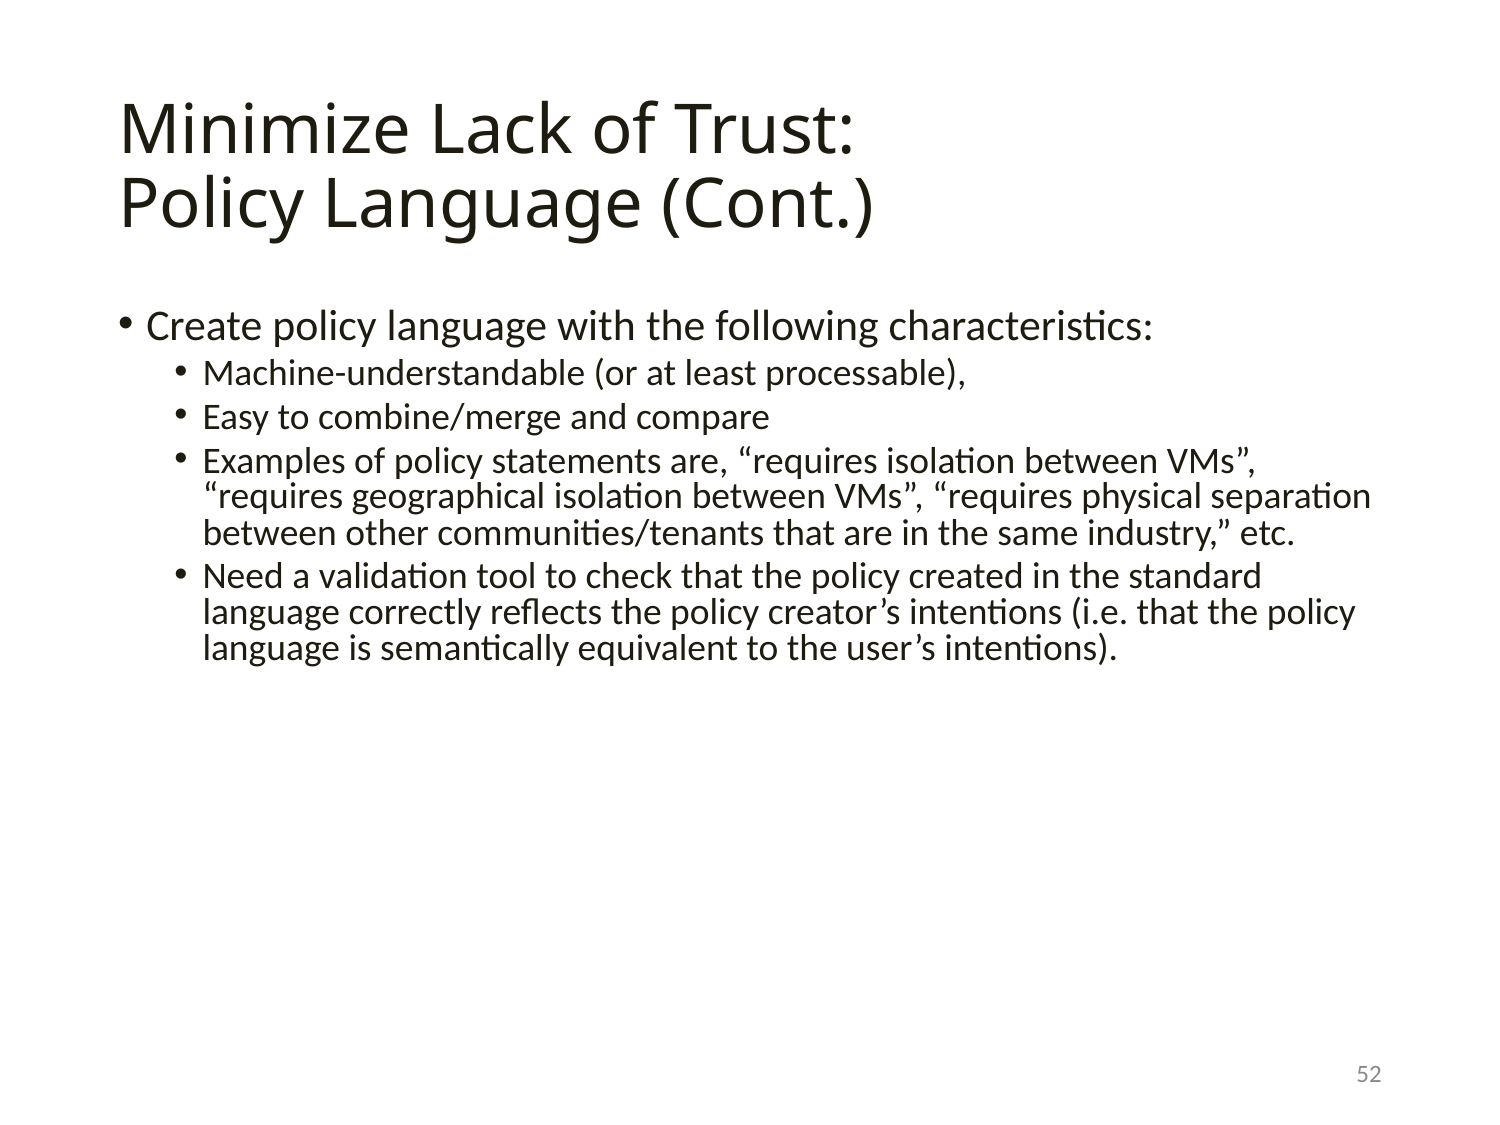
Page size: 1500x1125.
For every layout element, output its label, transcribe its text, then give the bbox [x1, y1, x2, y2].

slide_number 52 [1059, 1042, 1397, 1103]
list Create policy language with the following characteristics: Machine-understandable (or at least processable), Easy to combine/merge and compare Examples of policy statements are, “requires isolation between VMs”, “requires geographical isolation between VMs”, “requires physical separation between other communities/tenants that are in the same industry,” etc. Need a validation tool to check that the policy created in the standard language correctly reflects the policy creator’s intentions (i.e. that the policy language is semantically equivalent to the user’s intentions). [103, 299, 1397, 1014]
title Minimize Lack of Trust: Policy Language (Cont.) [103, 59, 1397, 278]
